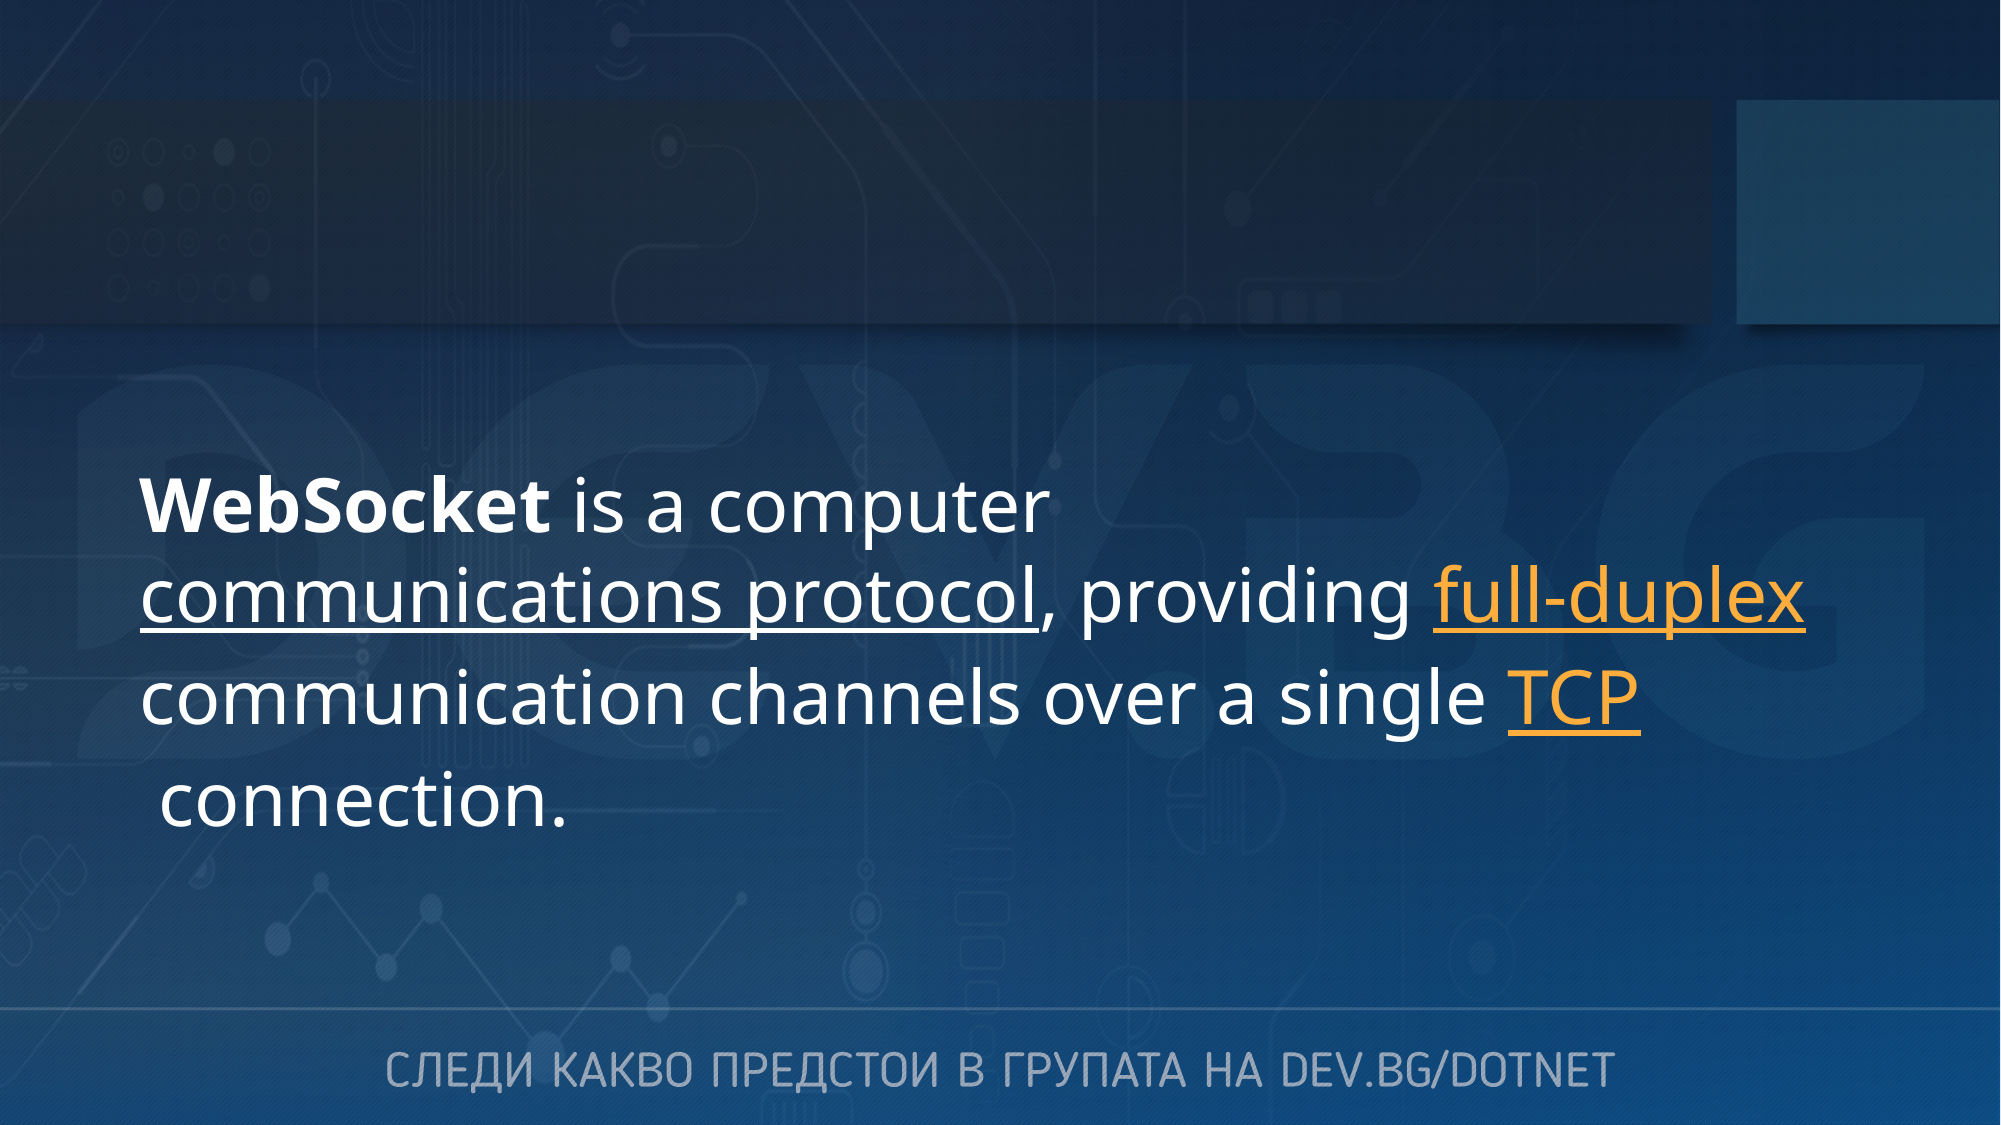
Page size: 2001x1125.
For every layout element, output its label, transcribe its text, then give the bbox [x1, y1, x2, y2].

text_box WebSocket is a computer communications protocol, providing full-duplex communication channels over a single TCP connection. [124, 389, 1877, 850]
picture [0, 0, 2001, 1125]
